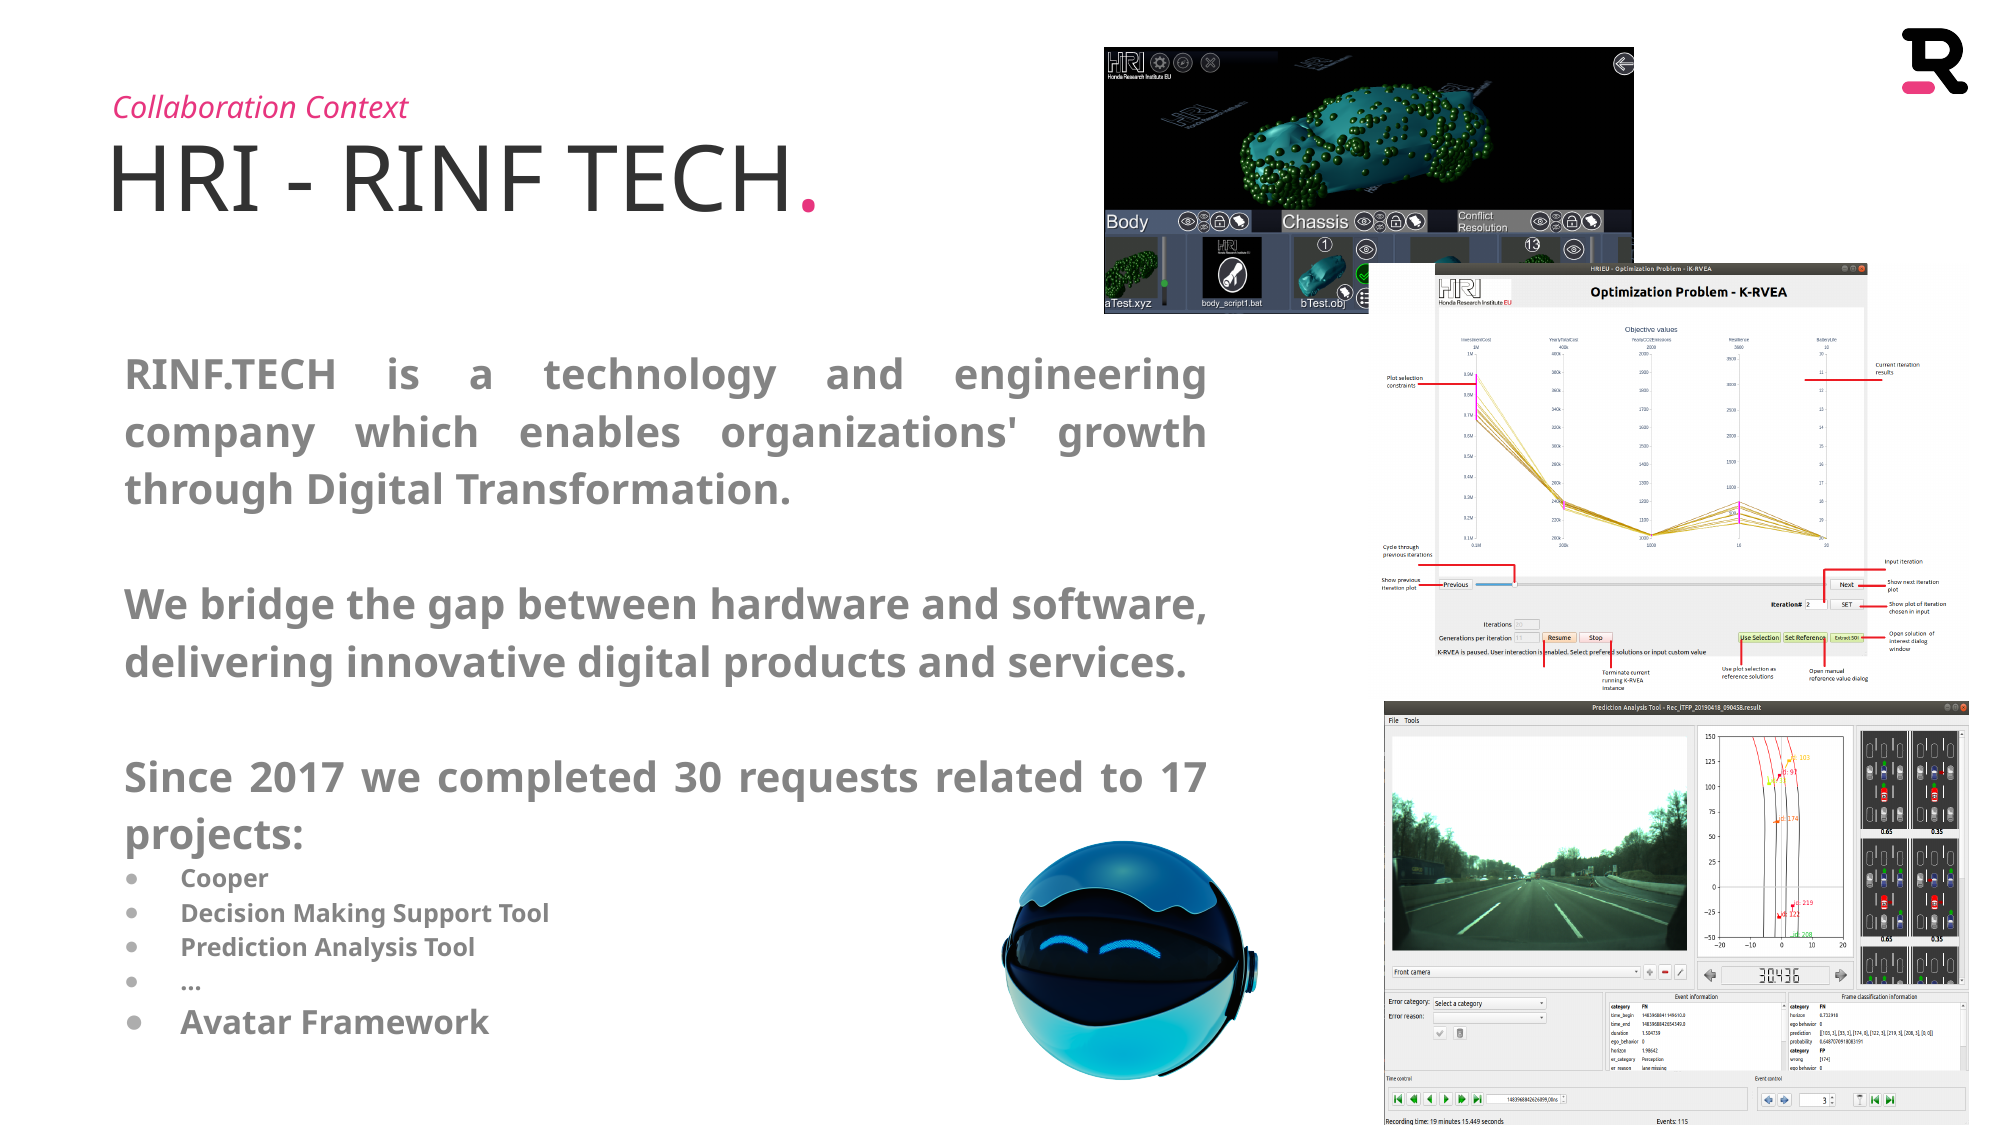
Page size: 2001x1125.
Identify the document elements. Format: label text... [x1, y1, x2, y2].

text_box RINF.TECH is a technology and engineering company which enables organizations' growth through Digital Transformation. We bridge the gap between hardware and software, delivering innovative digital products and services. Since 2017 we completed 30 requests related to 17 projects: Cooper Decision Making Support Tool Prediction Analysis Tool … Avatar Framework [85, 320, 1229, 906]
title HRI - RINF TECH. [85, 172, 1020, 279]
picture [1384, 701, 1969, 1125]
picture [1103, 47, 1969, 699]
picture [1834, 0, 2000, 162]
text_box Collaboration Context [85, 40, 1135, 172]
picture [964, 803, 1279, 1118]
